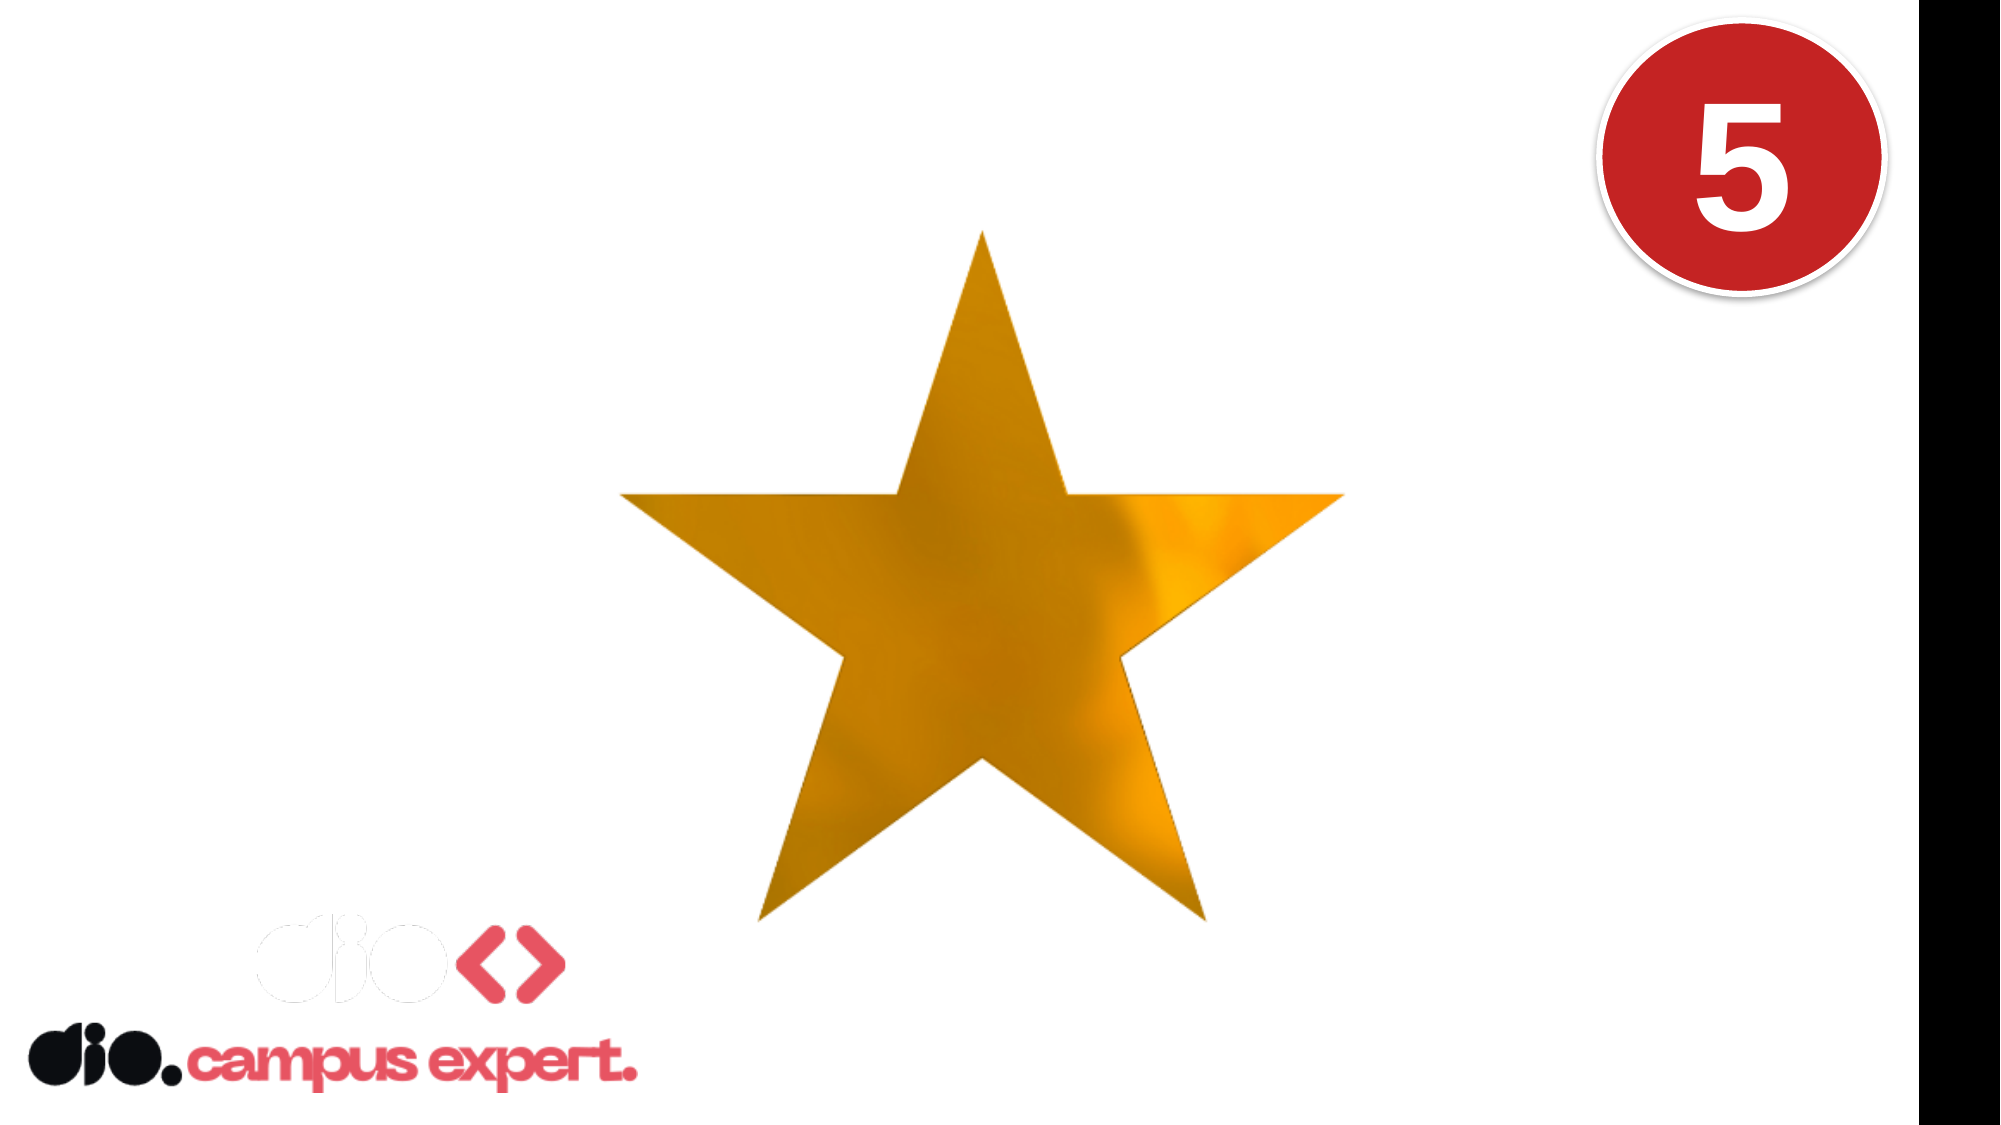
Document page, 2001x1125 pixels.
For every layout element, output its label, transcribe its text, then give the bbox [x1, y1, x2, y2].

picture [26, 1018, 184, 1090]
text_box 5 [1596, 17, 1888, 298]
picture [187, 117, 1490, 1093]
